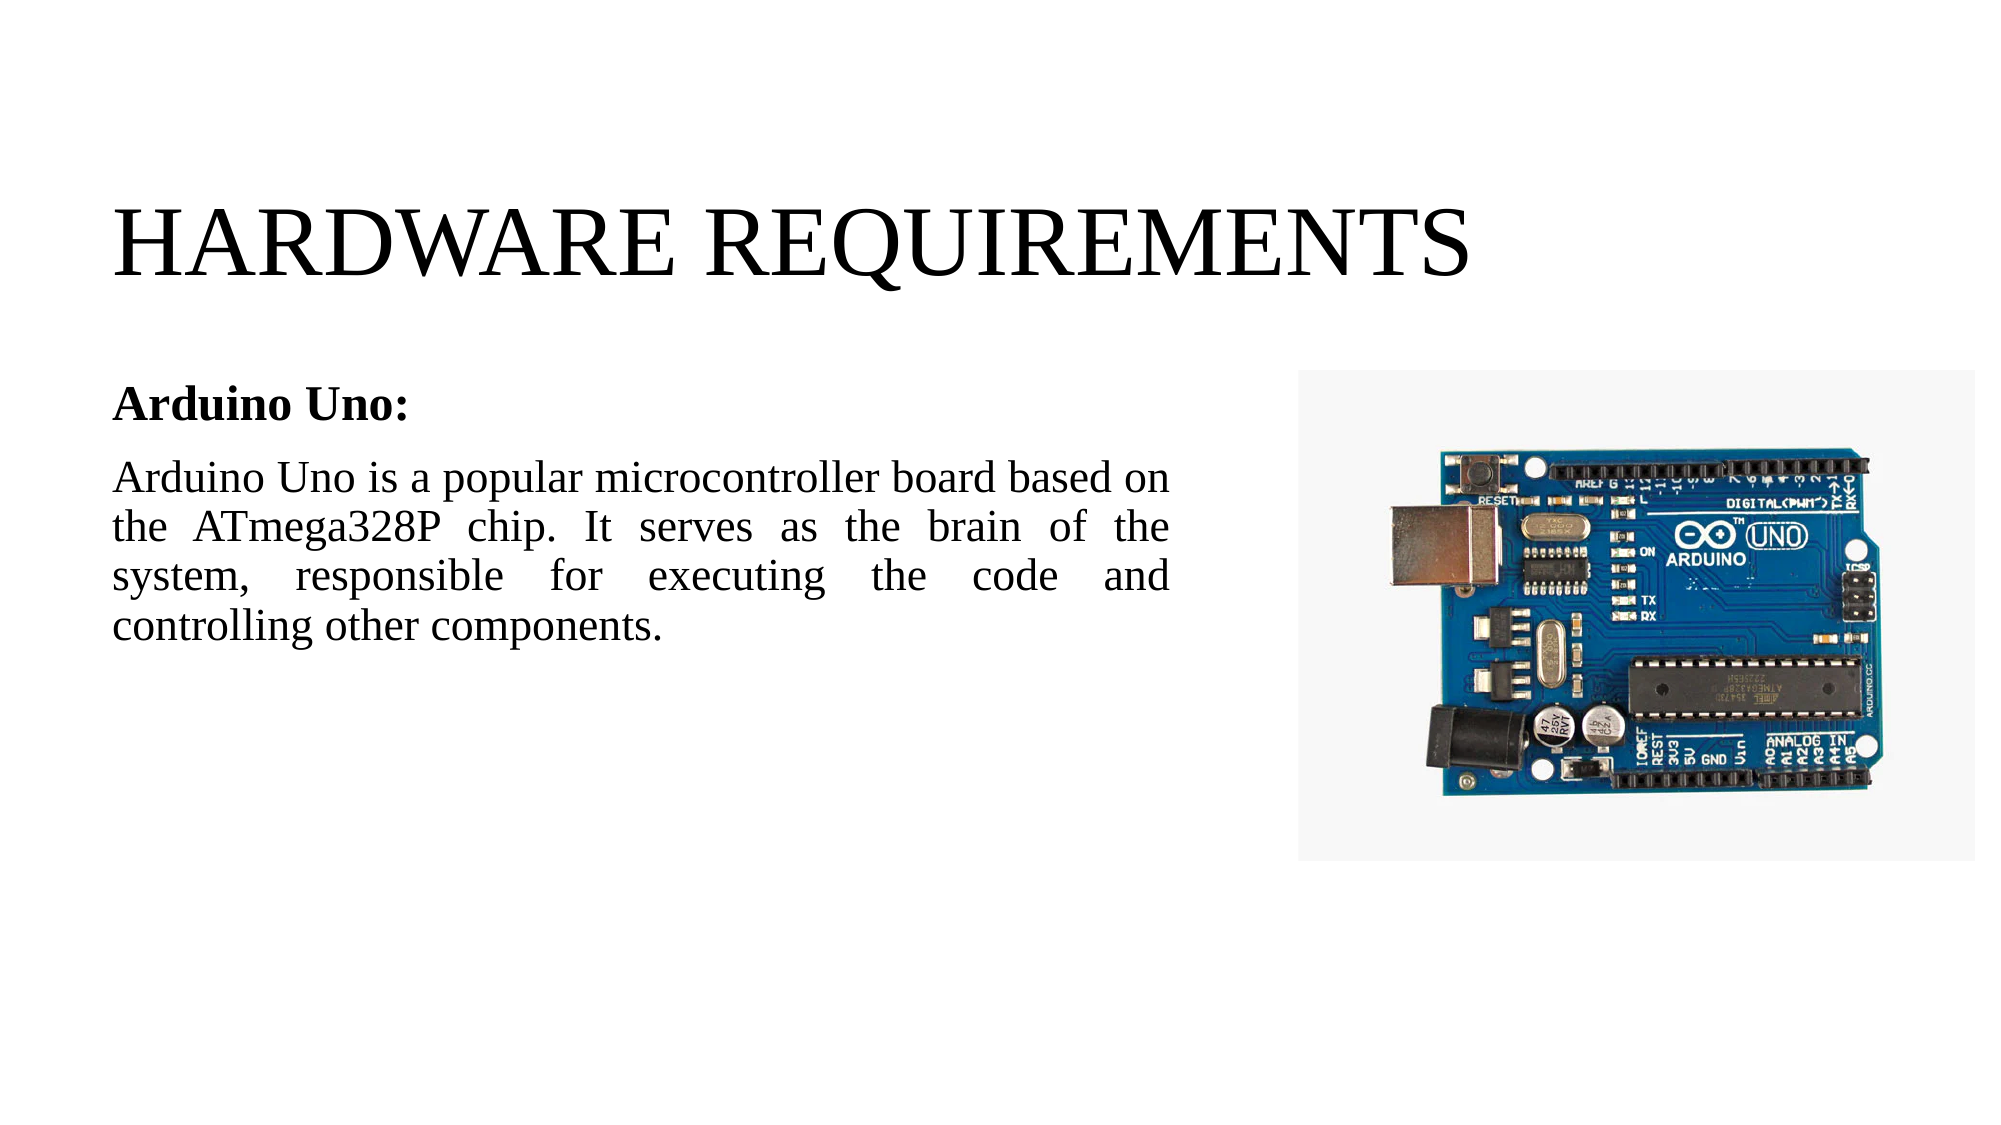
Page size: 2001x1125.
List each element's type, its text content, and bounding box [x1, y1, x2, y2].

picture [1298, 370, 1975, 861]
subtitle Arduino Uno: Arduino Uno is a popular microcontroller board based on the ATmega328P chip. It serves as the brain of the system, responsible for executing the code and controlling other components. [97, 370, 1186, 861]
title HARDWARE REQUIREMENTS [97, 142, 1909, 305]
